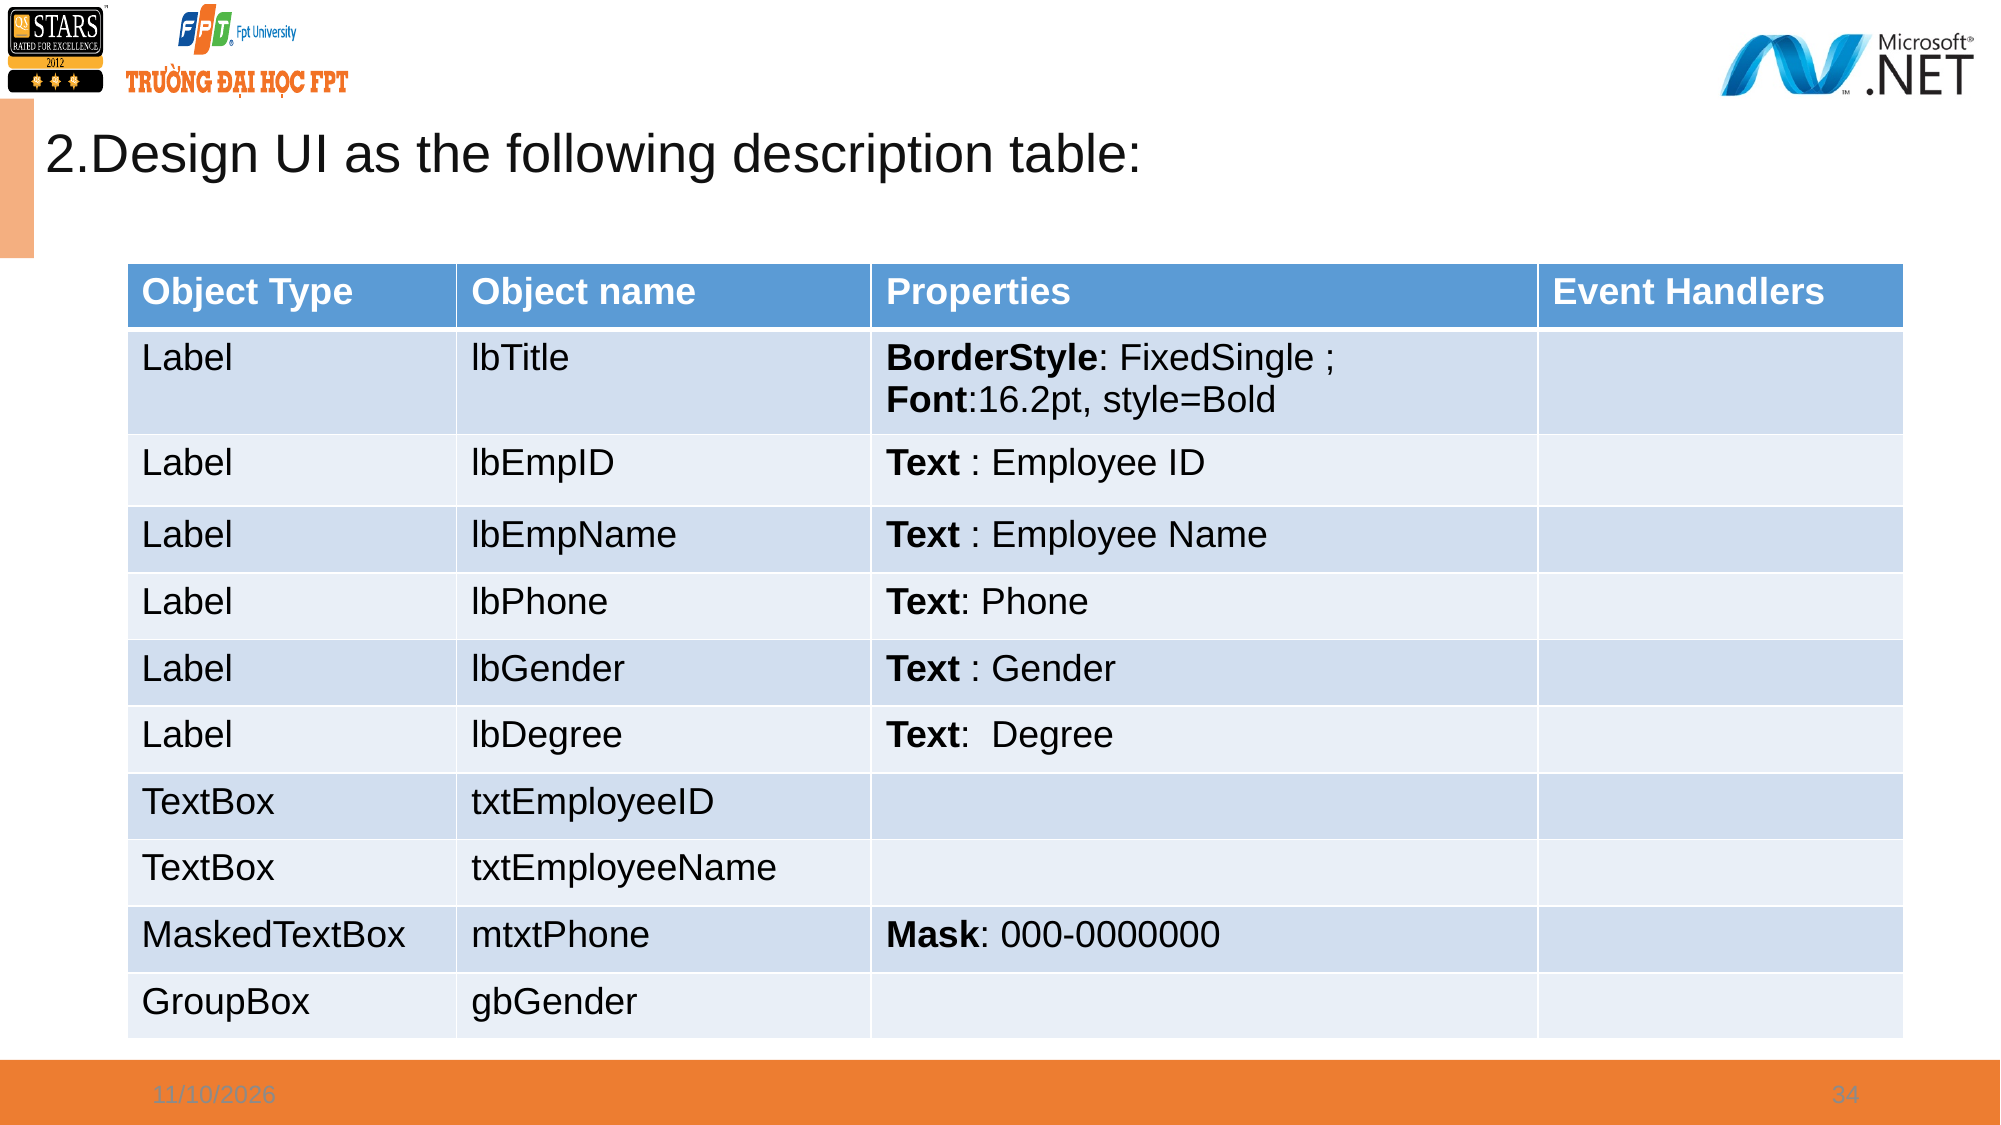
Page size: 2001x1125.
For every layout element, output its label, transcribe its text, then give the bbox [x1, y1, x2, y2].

table_header Event Handlers [1539, 264, 1903, 327]
picture [1685, 0, 2001, 129]
table_cell gbGender [457, 974, 870, 1038]
table_cell lbGender [457, 640, 870, 705]
table_cell GroupBox [128, 974, 456, 1038]
table_cell Label [128, 332, 456, 434]
table_cell MaskedTextBox [128, 907, 456, 972]
table_cell lbPhone [457, 574, 870, 639]
table_cell Mask: 000-0000000 [872, 907, 1537, 972]
table_cell [1539, 332, 1903, 434]
table_cell lbDegree [457, 707, 870, 772]
table_cell [1539, 507, 1903, 572]
table_cell [1539, 574, 1903, 639]
table_cell BorderStyle: FixedSingle ; Font:16.2pt, style=Bold [872, 332, 1537, 434]
table_cell [1539, 974, 1903, 1038]
table_cell TextBox [128, 774, 456, 839]
table_cell Text: Degree [872, 707, 1537, 772]
table_header Properties [872, 264, 1537, 327]
table_cell Label [128, 707, 456, 772]
table_cell Text : Employee ID [872, 435, 1537, 505]
table_cell [1539, 707, 1903, 772]
table_cell mtxtPhone [457, 907, 870, 972]
table_header Object Type [128, 264, 456, 327]
table_cell Label [128, 507, 456, 572]
table_cell Label [128, 435, 456, 505]
table_cell txtEmployeeID [457, 774, 870, 839]
table_cell [872, 774, 1537, 839]
table_cell [1539, 435, 1903, 505]
table_cell Label [128, 574, 456, 639]
table_cell lbTitle [457, 332, 870, 434]
table_cell lbEmpName [457, 507, 870, 572]
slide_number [137, 1063, 588, 1123]
table_cell [872, 840, 1537, 905]
table_cell lbEmpID [457, 435, 870, 505]
table_cell [1539, 840, 1903, 905]
table_header Object name [457, 264, 870, 327]
table_cell Label [128, 640, 456, 705]
text_box 2.Design UI as the following description table: [30, 104, 2000, 191]
table_cell [872, 974, 1537, 1038]
table_cell [1539, 907, 1903, 972]
table_cell Text : Gender [872, 640, 1537, 705]
table_cell txtEmployeeName [457, 840, 870, 905]
table_cell TextBox [128, 840, 456, 905]
slide_number 34 [1424, 1063, 1875, 1123]
table_cell [1539, 774, 1903, 839]
table_cell Text: Phone [872, 574, 1537, 639]
table_cell Text : Employee Name [872, 507, 1537, 572]
table_cell [1539, 640, 1903, 705]
